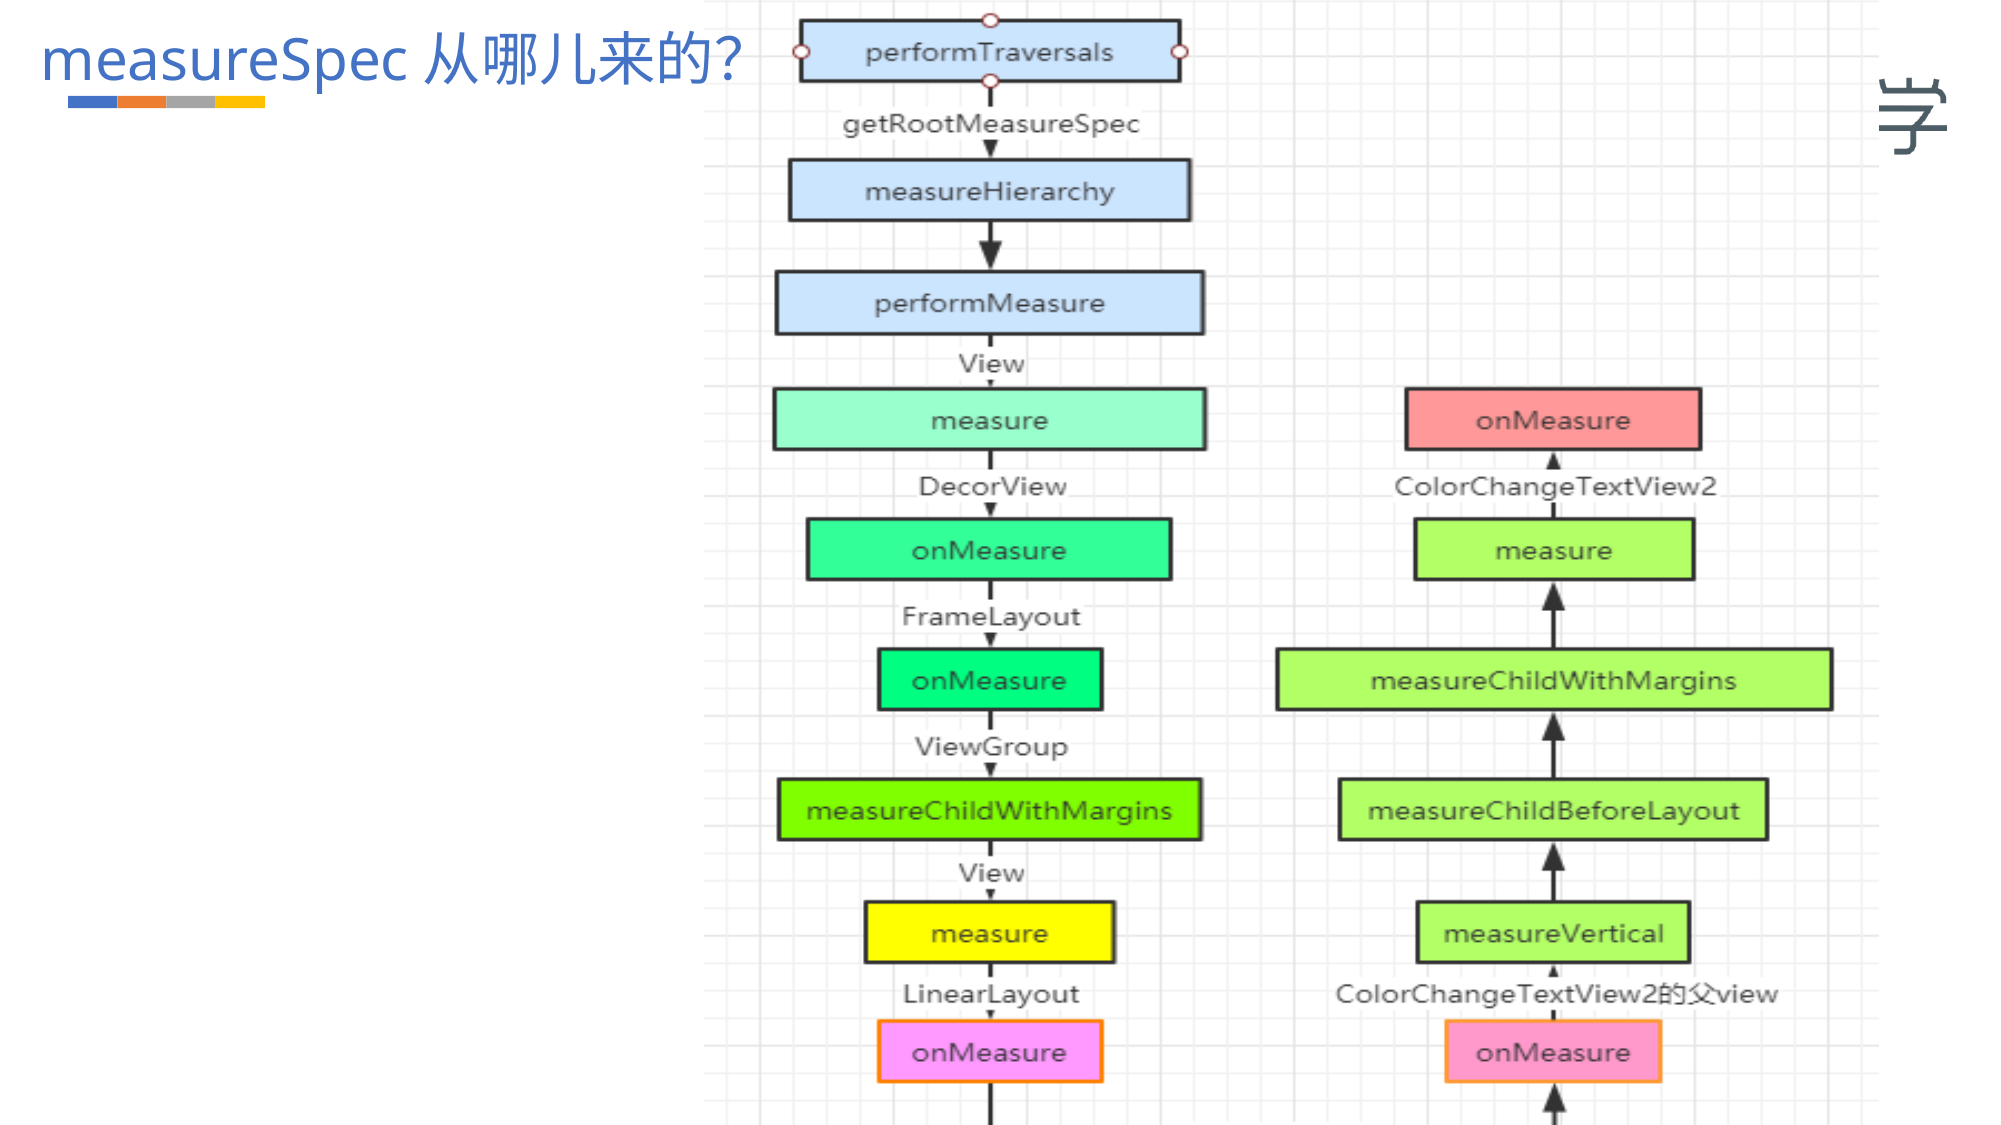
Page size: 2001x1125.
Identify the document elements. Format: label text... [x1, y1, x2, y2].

text_box measureSpec从哪儿来的？ [25, 14, 704, 100]
picture [704, 0, 1952, 1125]
